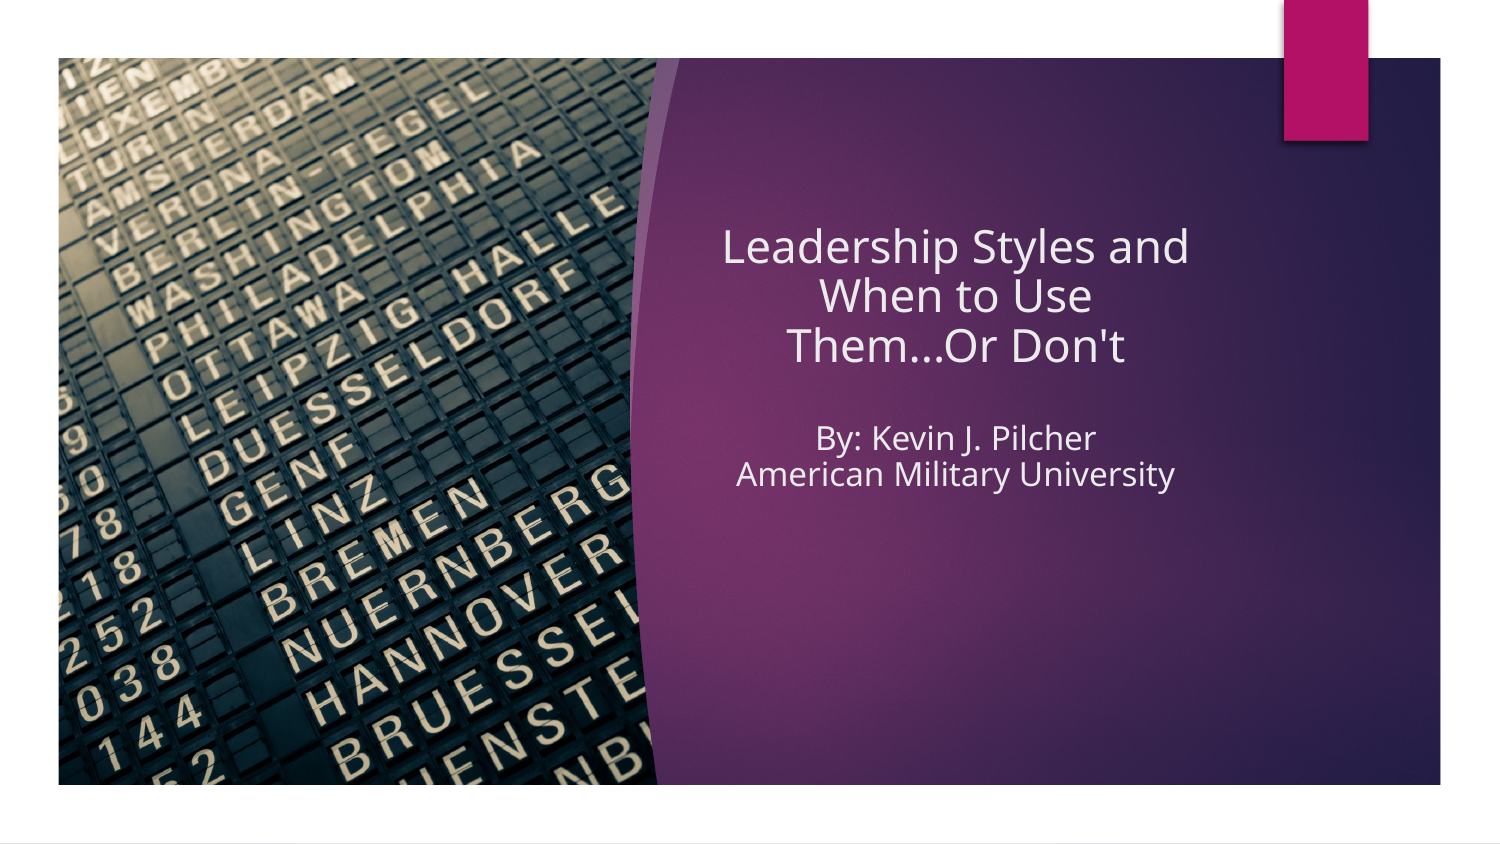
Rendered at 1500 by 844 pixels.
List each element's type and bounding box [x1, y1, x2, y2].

picture [51, 49, 660, 795]
text_box [0, 0, 1500, 844]
